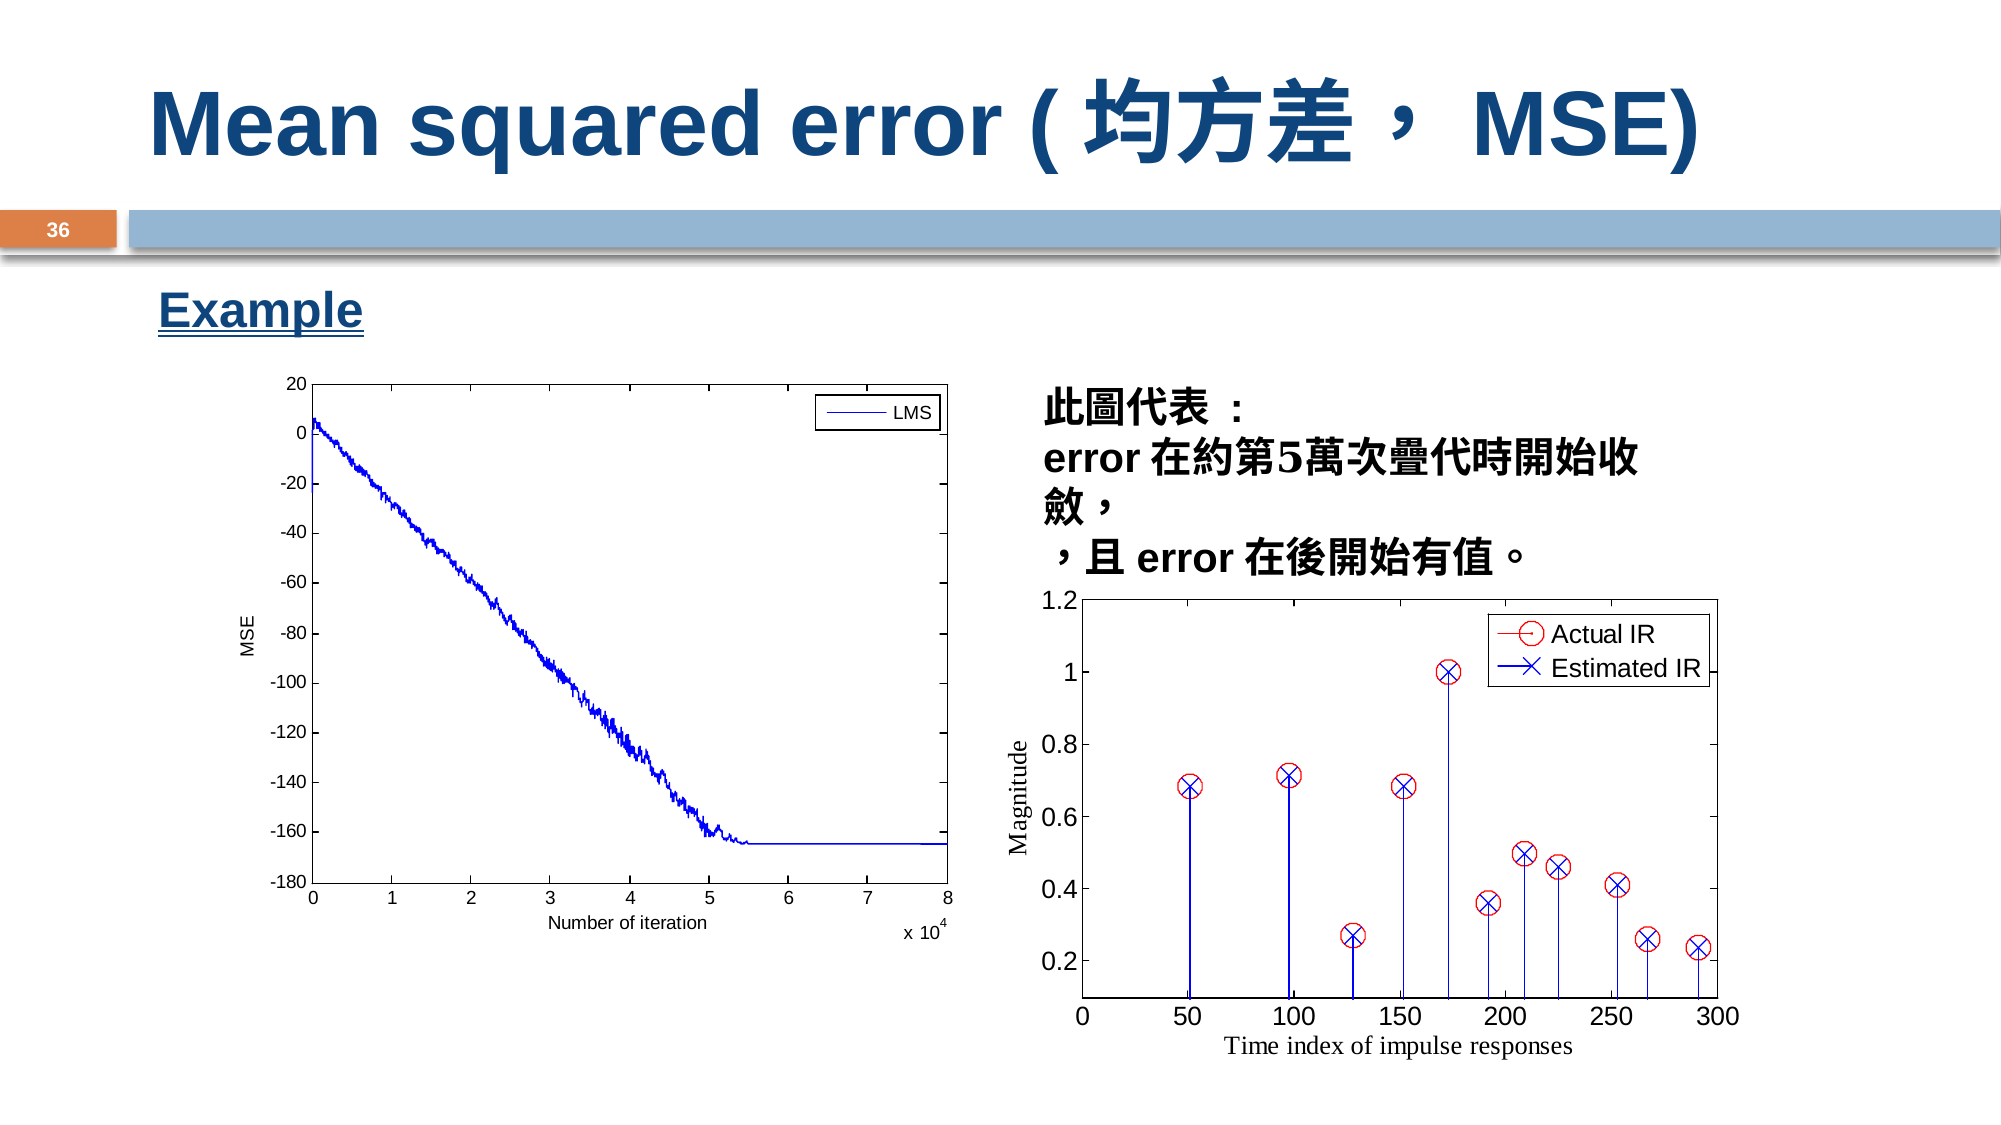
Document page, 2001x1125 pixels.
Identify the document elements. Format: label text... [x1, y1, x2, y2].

title Mean squared error (均方差，MSE) [133, 37, 1917, 200]
slide_number 36 [0, 208, 117, 249]
picture [205, 337, 1797, 1064]
text_box Example [158, 277, 364, 338]
